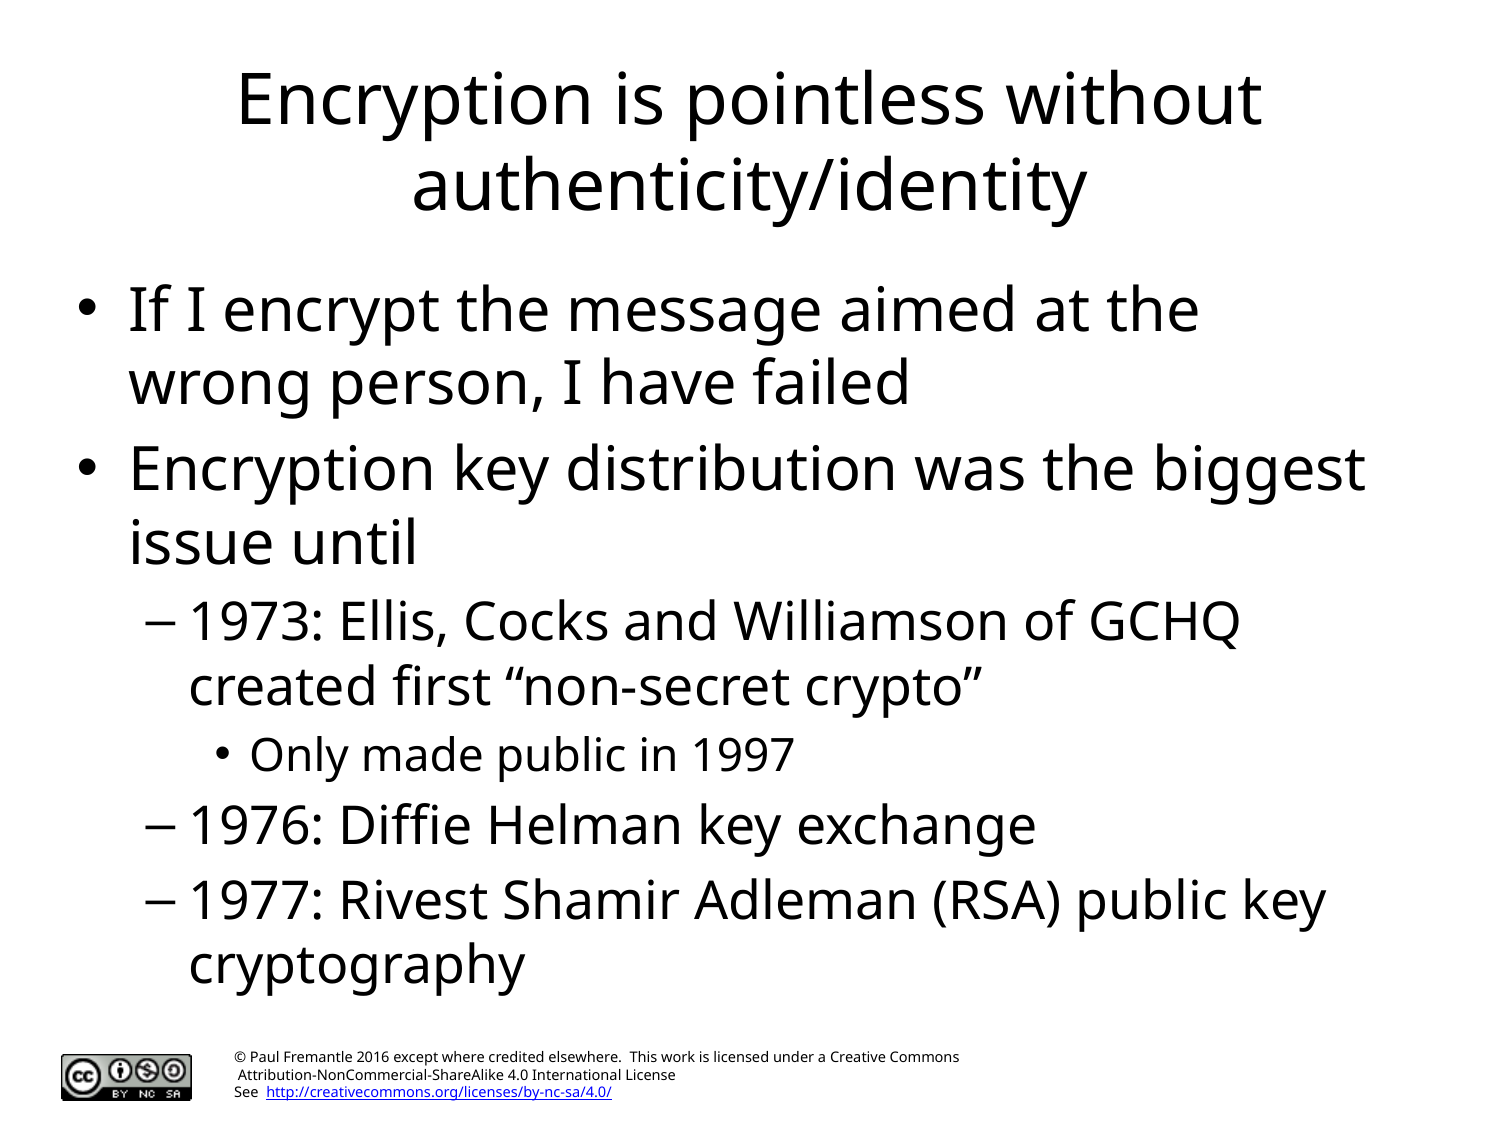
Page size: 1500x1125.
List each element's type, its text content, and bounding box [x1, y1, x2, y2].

title Encryption is pointless without authenticity/identity [75, 45, 1425, 233]
list If I encrypt the message aimed at the wrong person, I have failed Encryption key distribution was the biggest issue until 1973: Ellis, Cocks and Williamson of GCHQ created first “non-secret crypto” Only made public in 1997 1976: Diffie Helman key exchange 1977: Rivest Shamir Adleman (RSA) public key cryptography [61, 262, 1412, 1005]
picture [61, 1054, 192, 1101]
